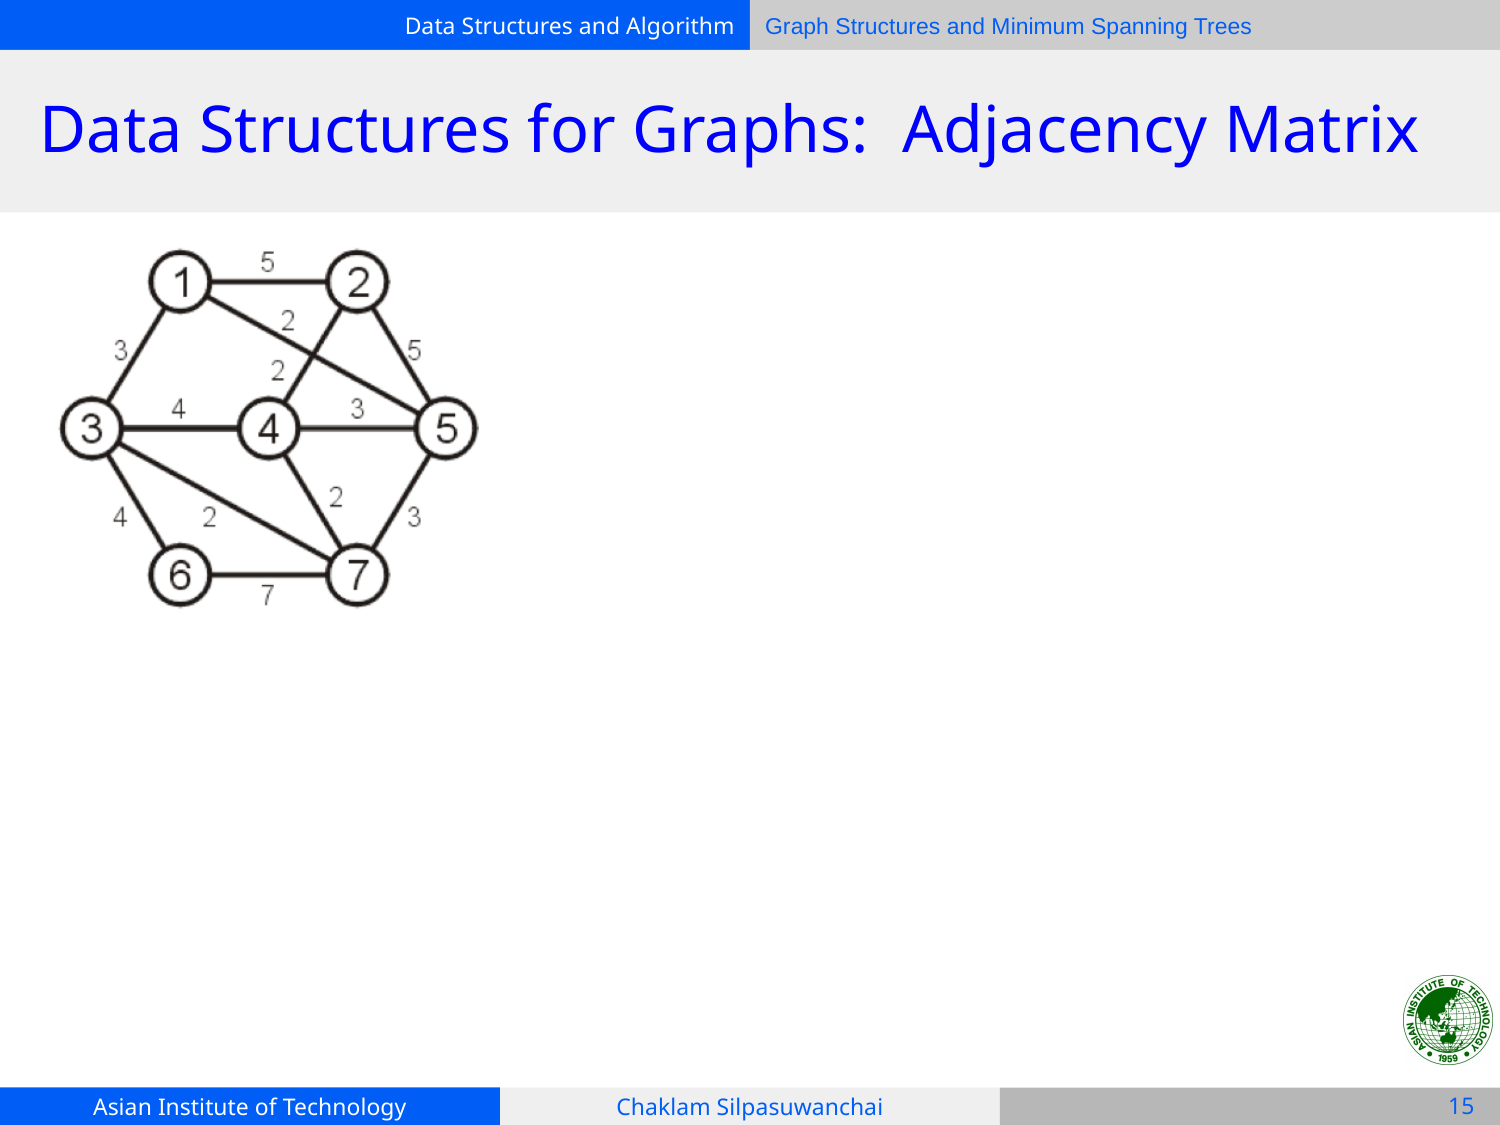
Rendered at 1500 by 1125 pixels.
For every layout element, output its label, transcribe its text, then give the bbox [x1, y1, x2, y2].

picture [51, 242, 507, 616]
title Data Structures for Graphs: Adjacency Matrix [24, 50, 1475, 213]
slide_number ‹#› [1422, 1088, 1500, 1125]
picture [1403, 975, 1493, 1065]
